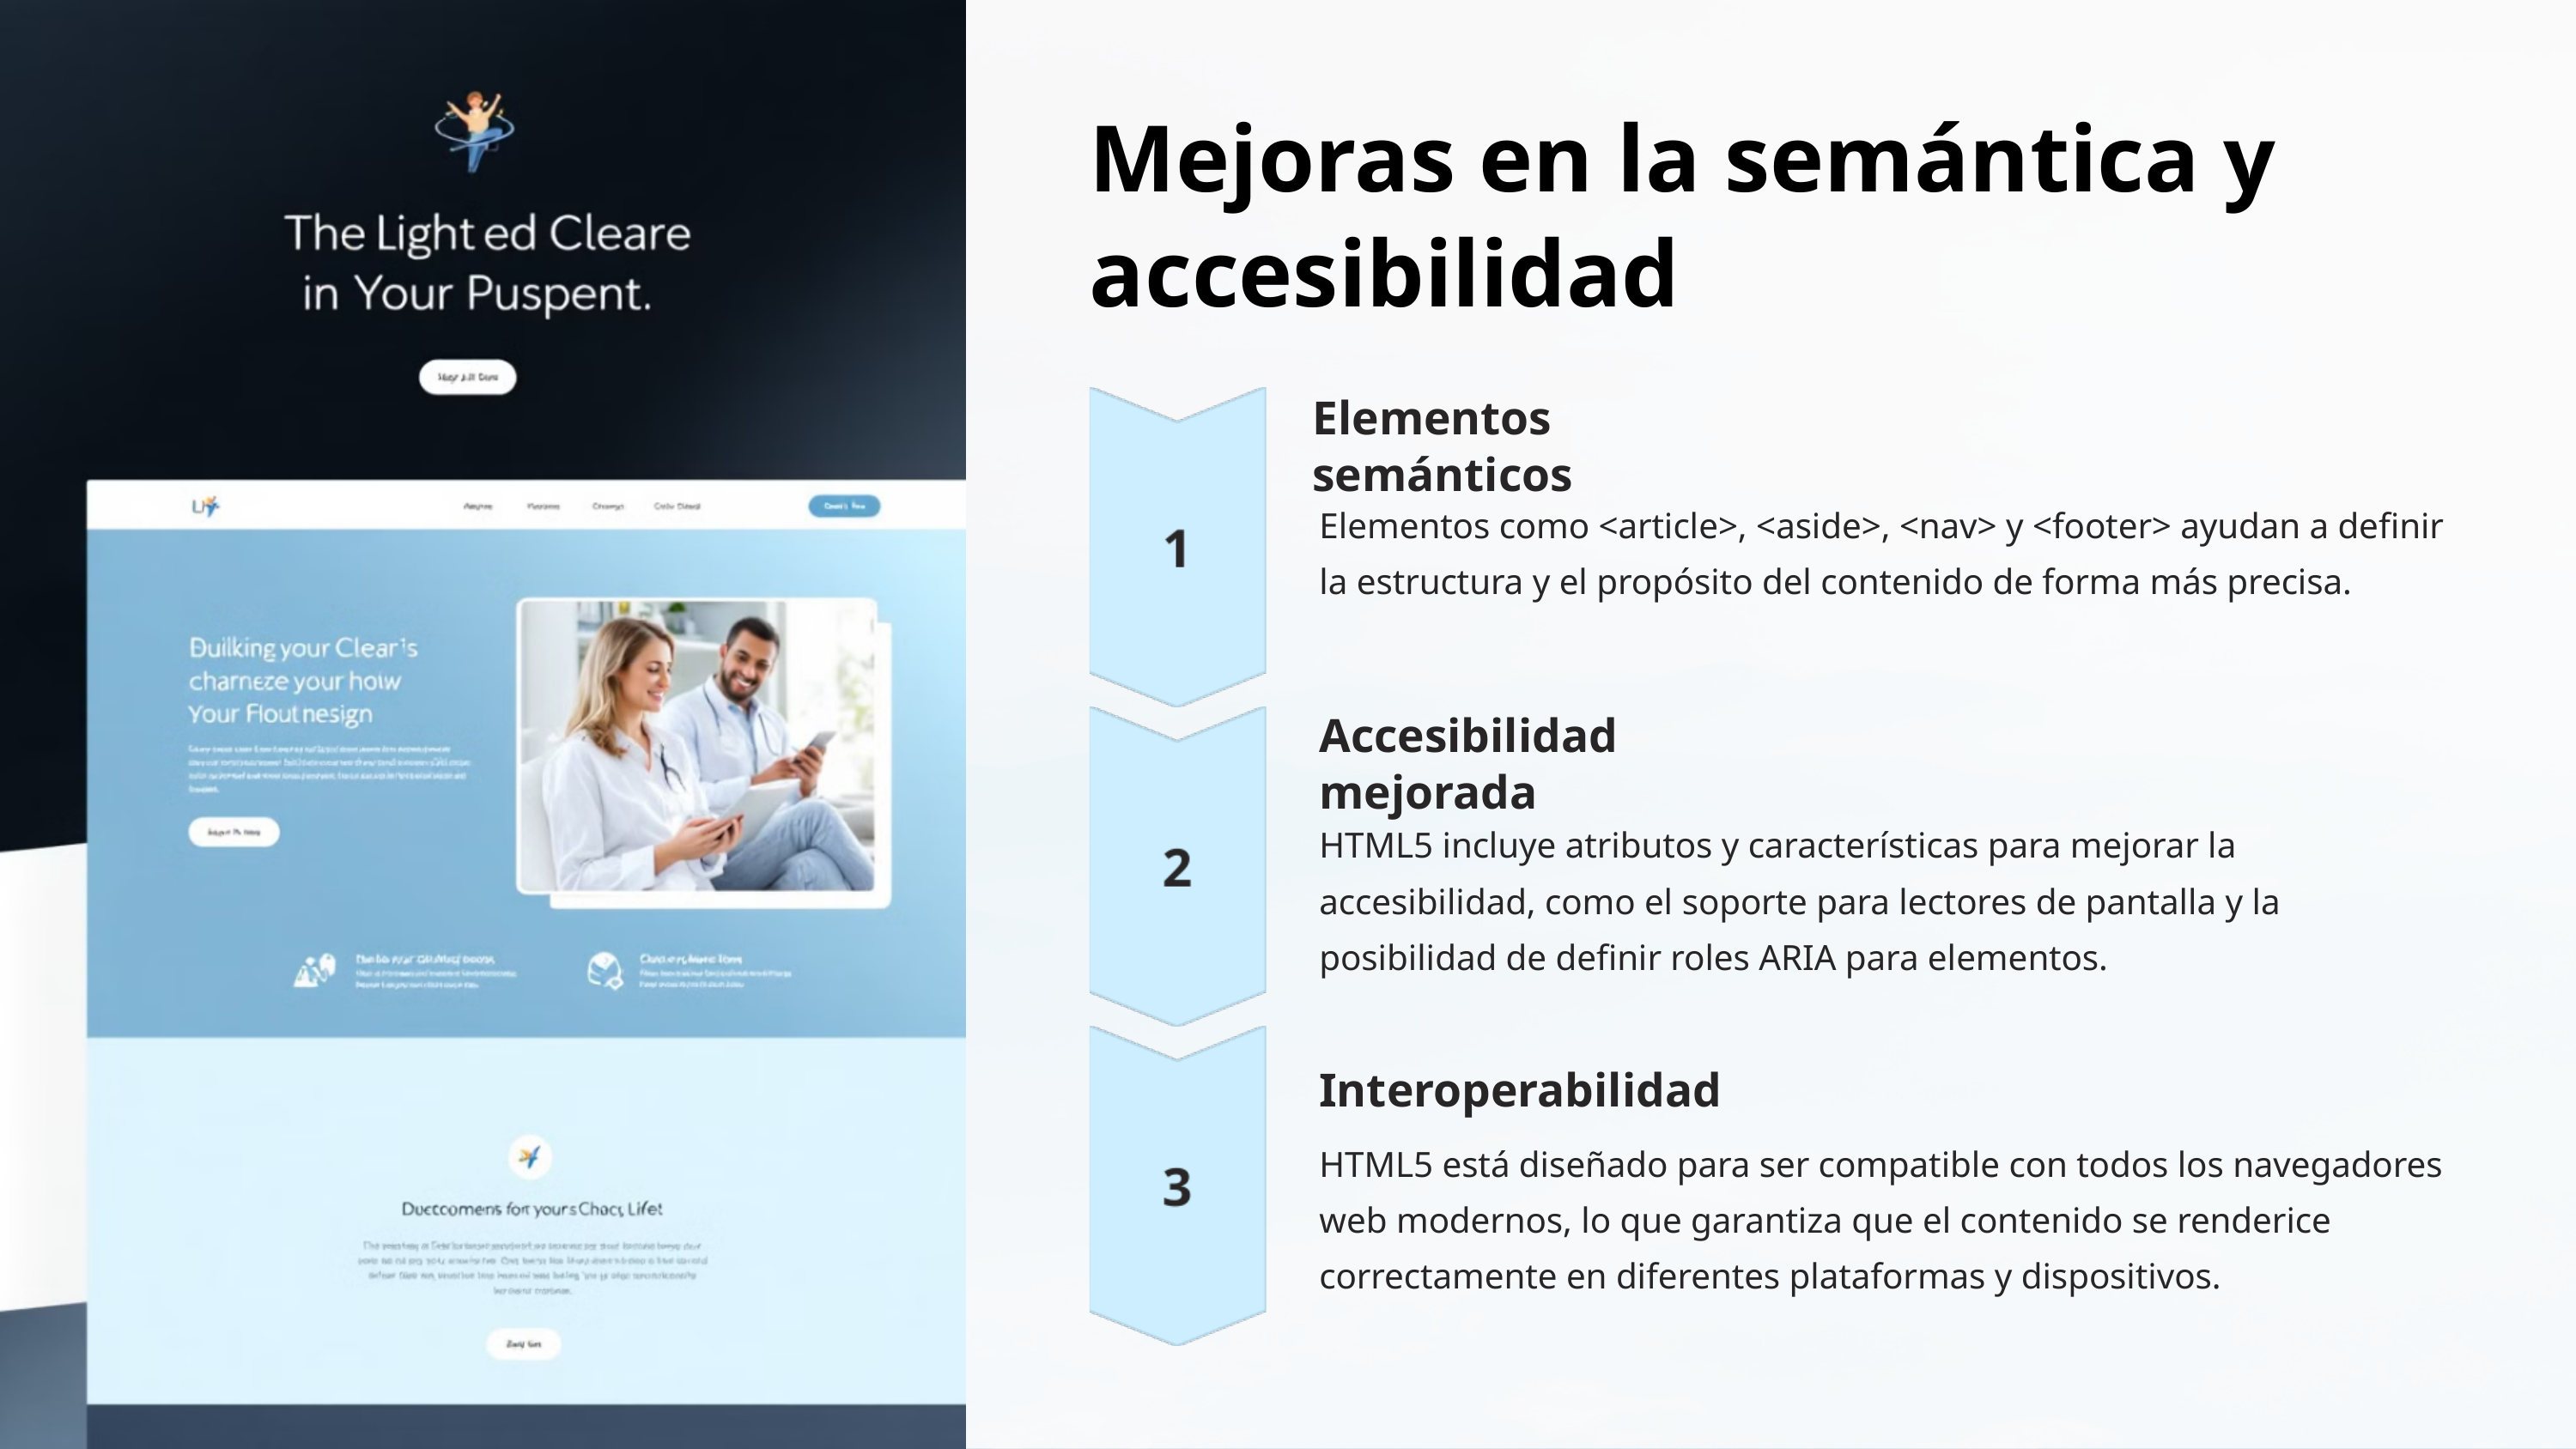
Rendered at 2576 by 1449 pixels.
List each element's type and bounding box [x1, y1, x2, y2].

text_box [0, 0, 2576, 1449]
